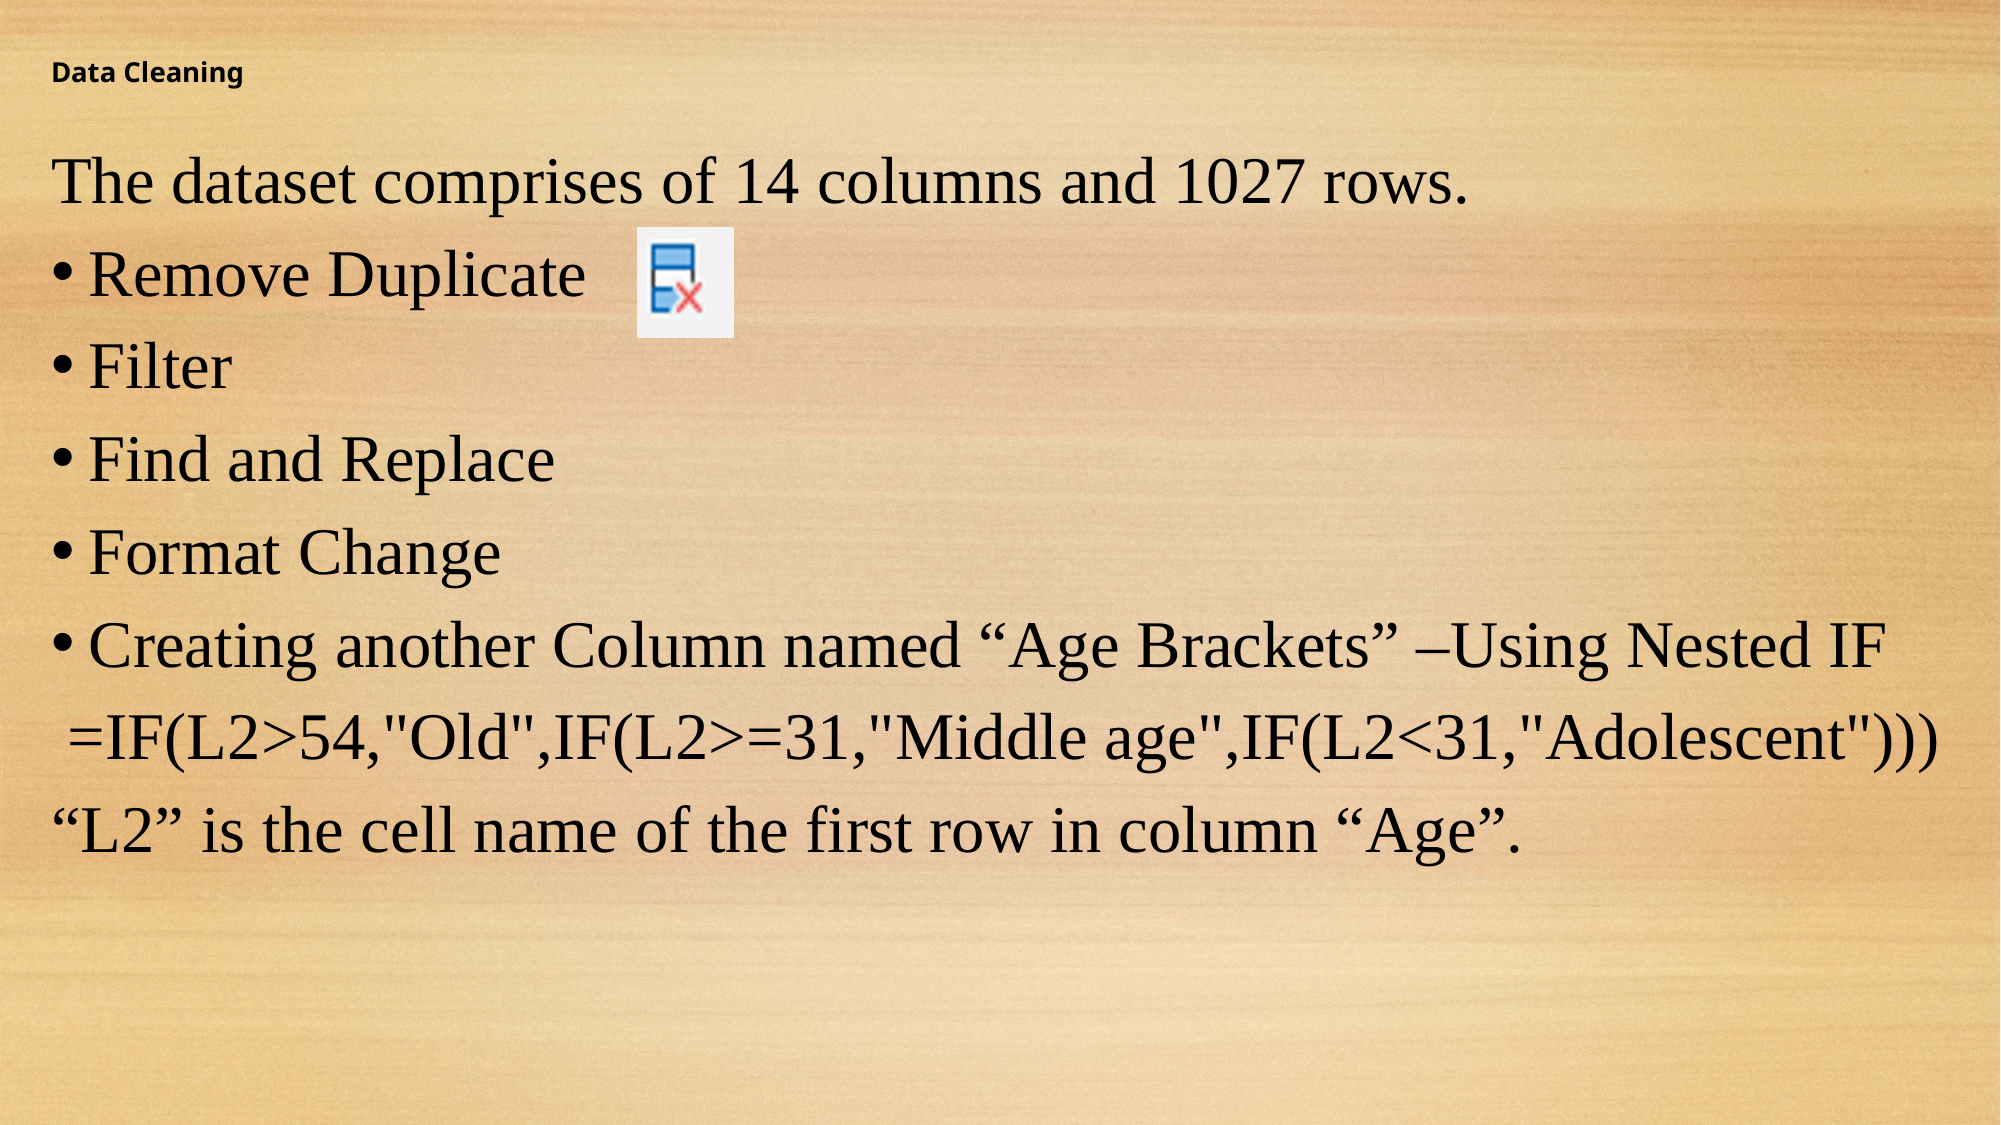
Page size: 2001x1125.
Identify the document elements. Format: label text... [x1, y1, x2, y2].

list The dataset comprises of 14 columns and 1027 rows. Remove Duplicate Filter Find and Replace Format Change Creating another Column named “Age Brackets” –Using Nested IF =IF(L2>54,"Old",IF(L2>=31,"Middle age",IF(L2<31,"Adolescent"))) “L2” is the cell name of the first row in column “Age”. [35, 138, 1965, 1104]
title Data Cleaning [35, 21, 1965, 129]
picture [0, 0, 2001, 1125]
